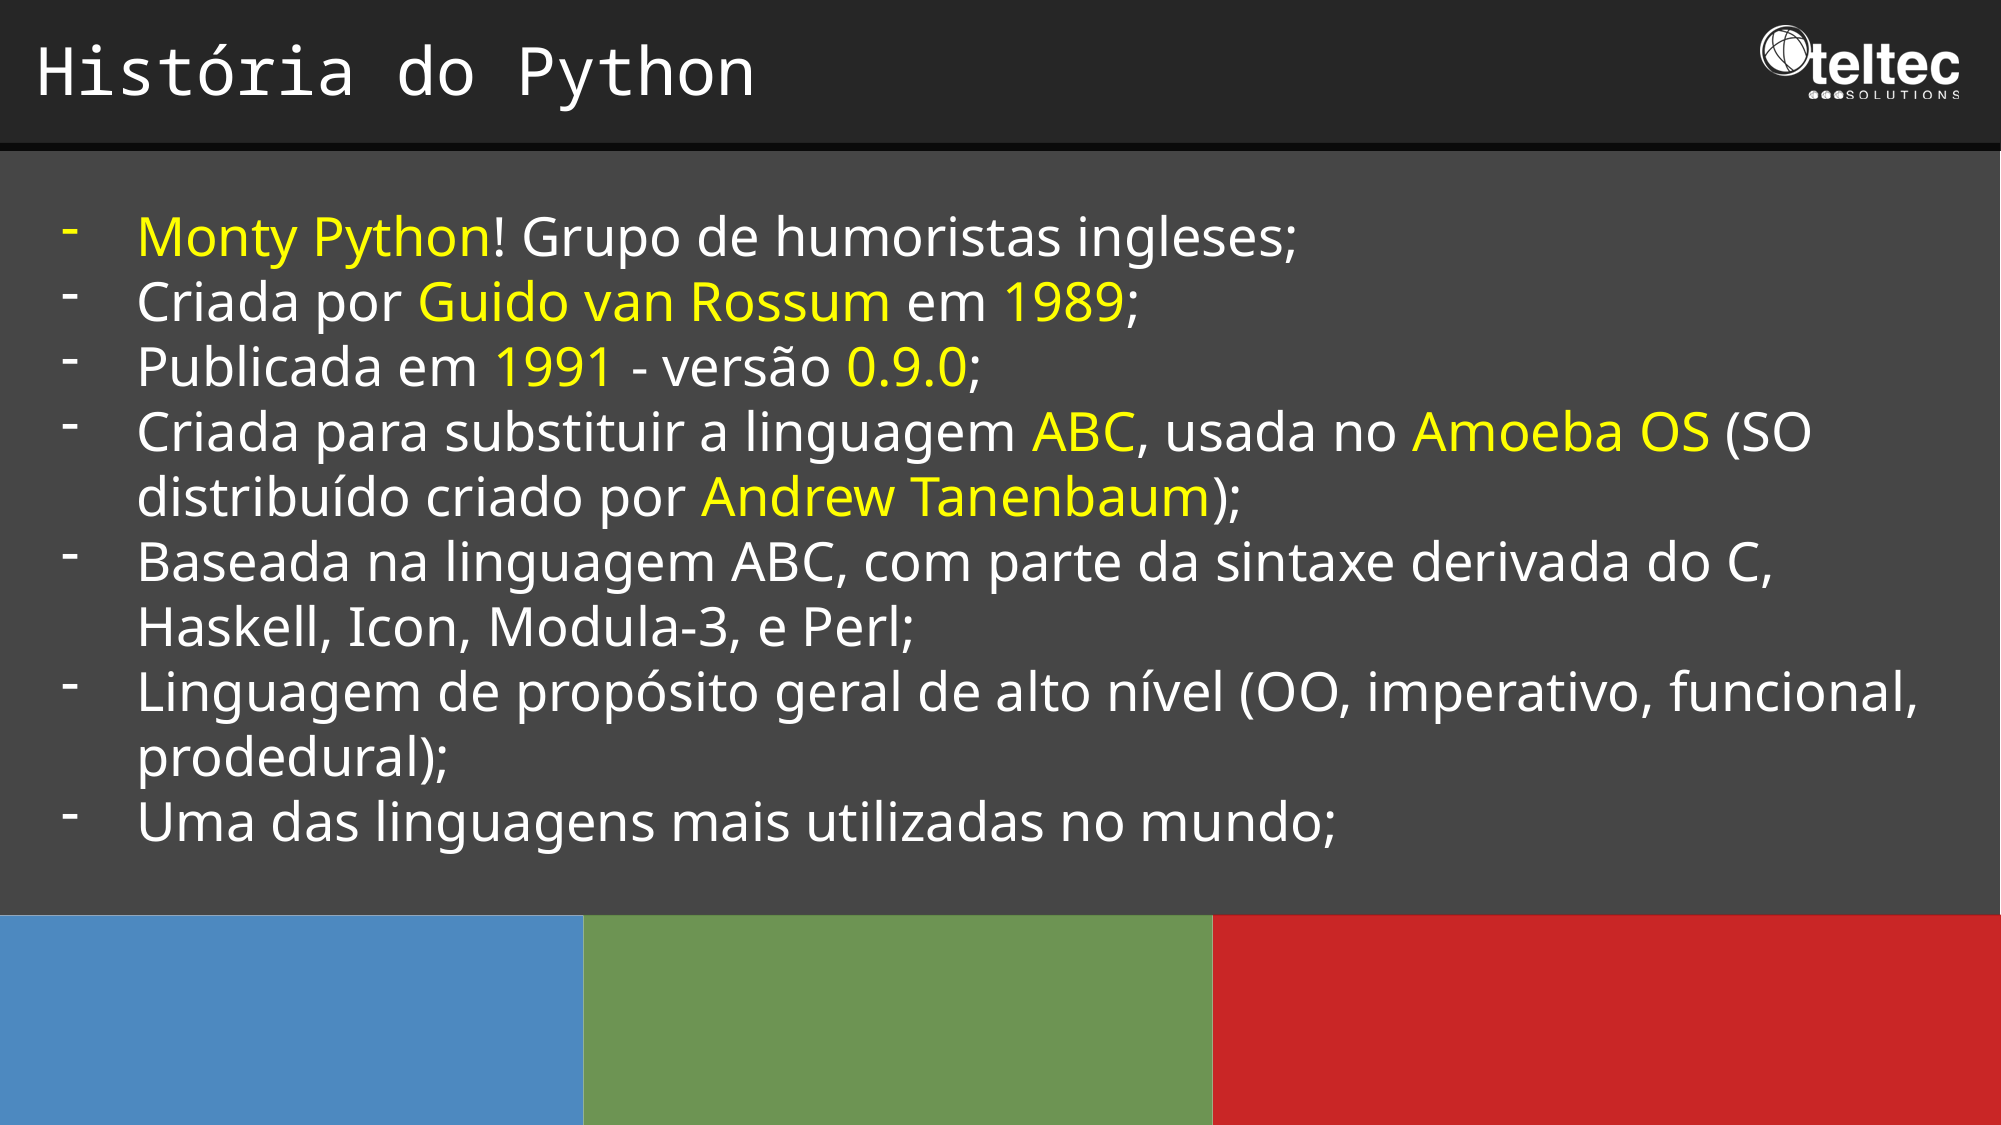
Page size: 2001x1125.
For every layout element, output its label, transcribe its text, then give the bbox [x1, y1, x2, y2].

text_box Monty Python! Grupo de humoristas ingleses; Criada por Guido van Rossum em 1989; Publicada em 1991 - versão 0.9.0; Criada para substituir a linguagem ABC, usada no Amoeba OS (SO distribuído criado por Andrew Tanenbaum); Baseada na linguagem ABC, com parte da sintaxe derivada do C, Haskell, Icon, Modula-3, e Perl; Linguagem de propósito geral de alto nível (OO, imperativo, funcional, prodedural); Uma das linguagens mais utilizadas no mundo; [46, 194, 1942, 866]
text_box História do Python [21, 20, 771, 116]
